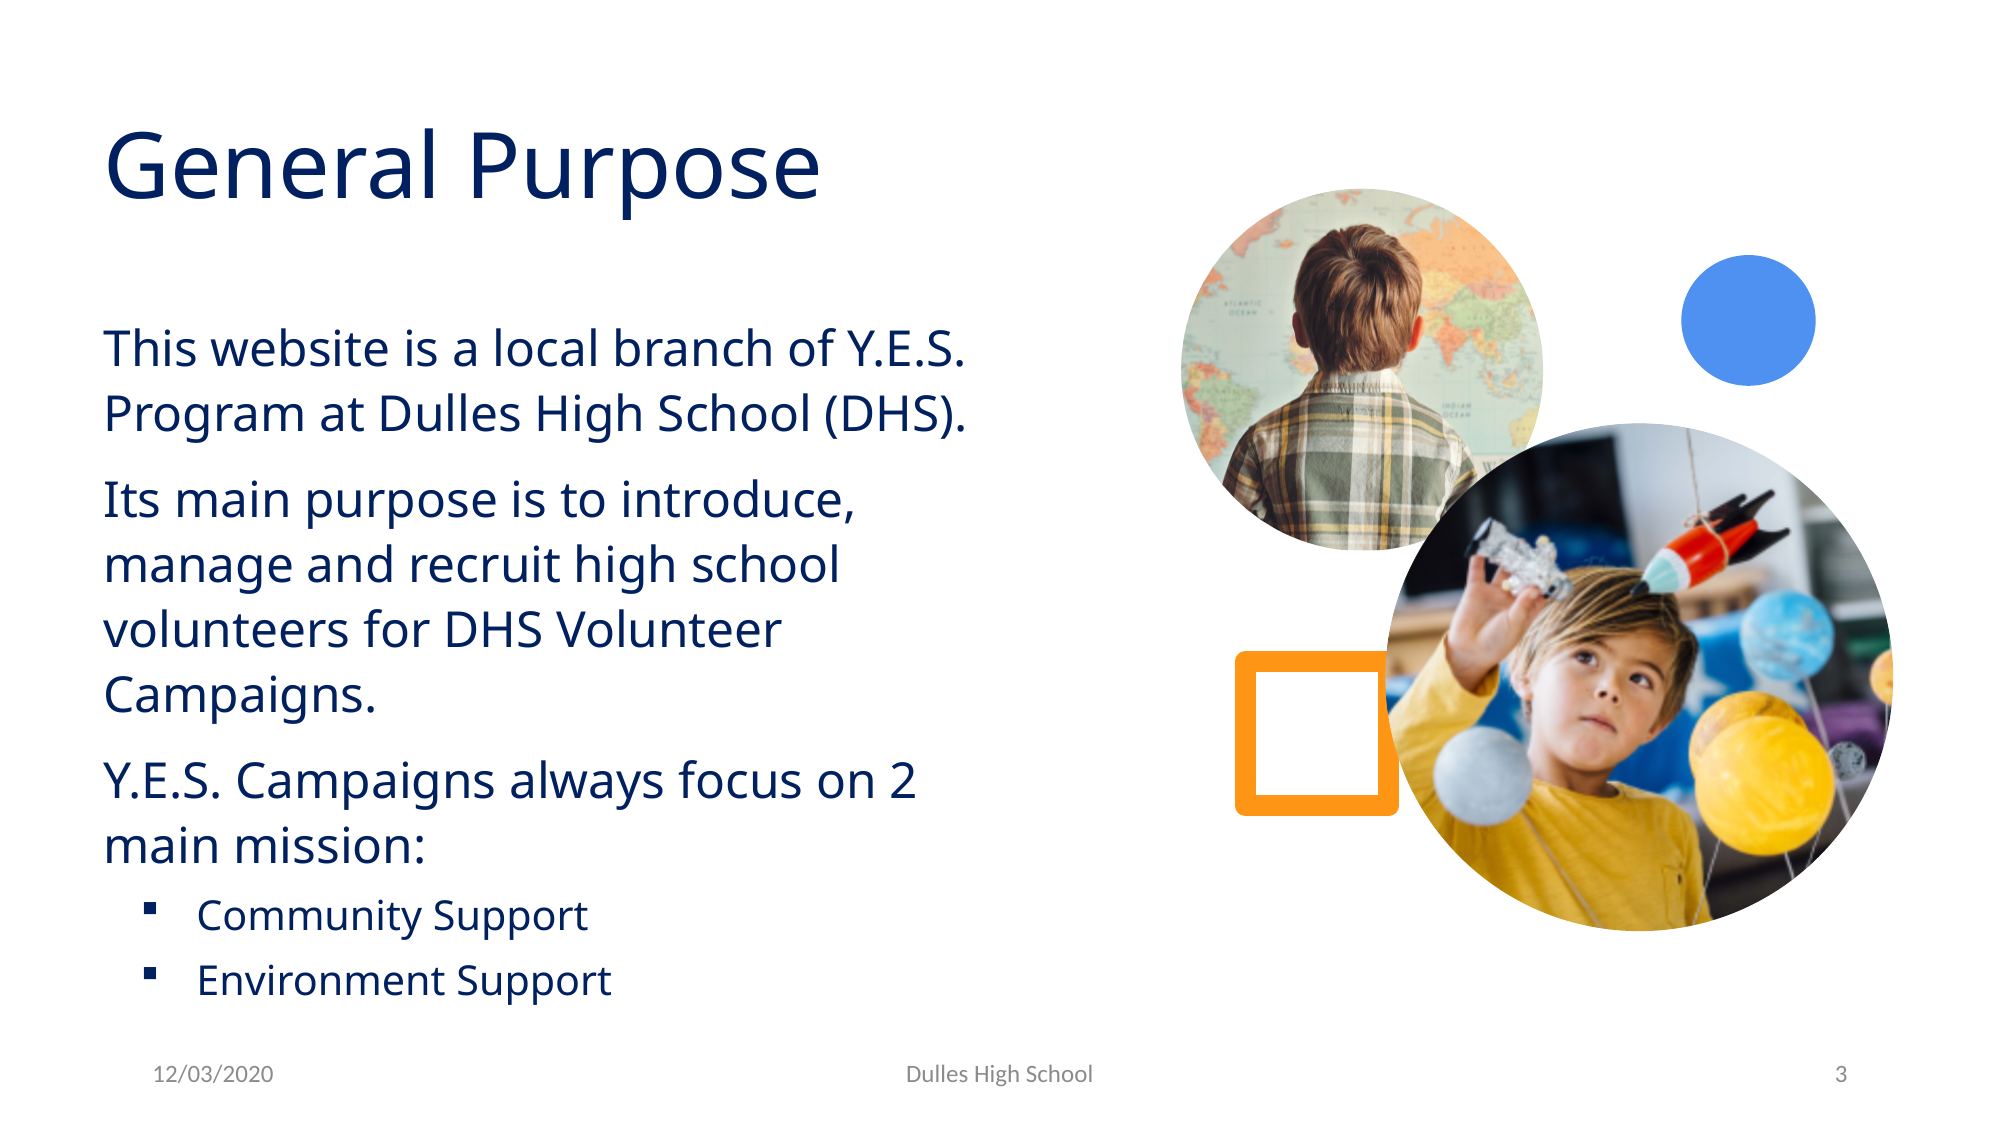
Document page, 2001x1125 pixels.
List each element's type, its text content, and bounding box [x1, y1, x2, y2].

footer Dulles High School [662, 1042, 1338, 1103]
slide_number 3 [1412, 1042, 1863, 1103]
picture [1181, 188, 1894, 932]
list This website is a local branch of Y.E.S. Program at Dulles High School (DHS). Its main purpose is to introduce, manage and recruit high school volunteers for DHS Volunteer Campaigns. Y.E.S. Campaigns always focus on 2 main mission: Community Support Environment Support [88, 303, 1041, 1017]
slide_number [137, 1042, 588, 1103]
title General Purpose [88, 59, 1041, 278]
